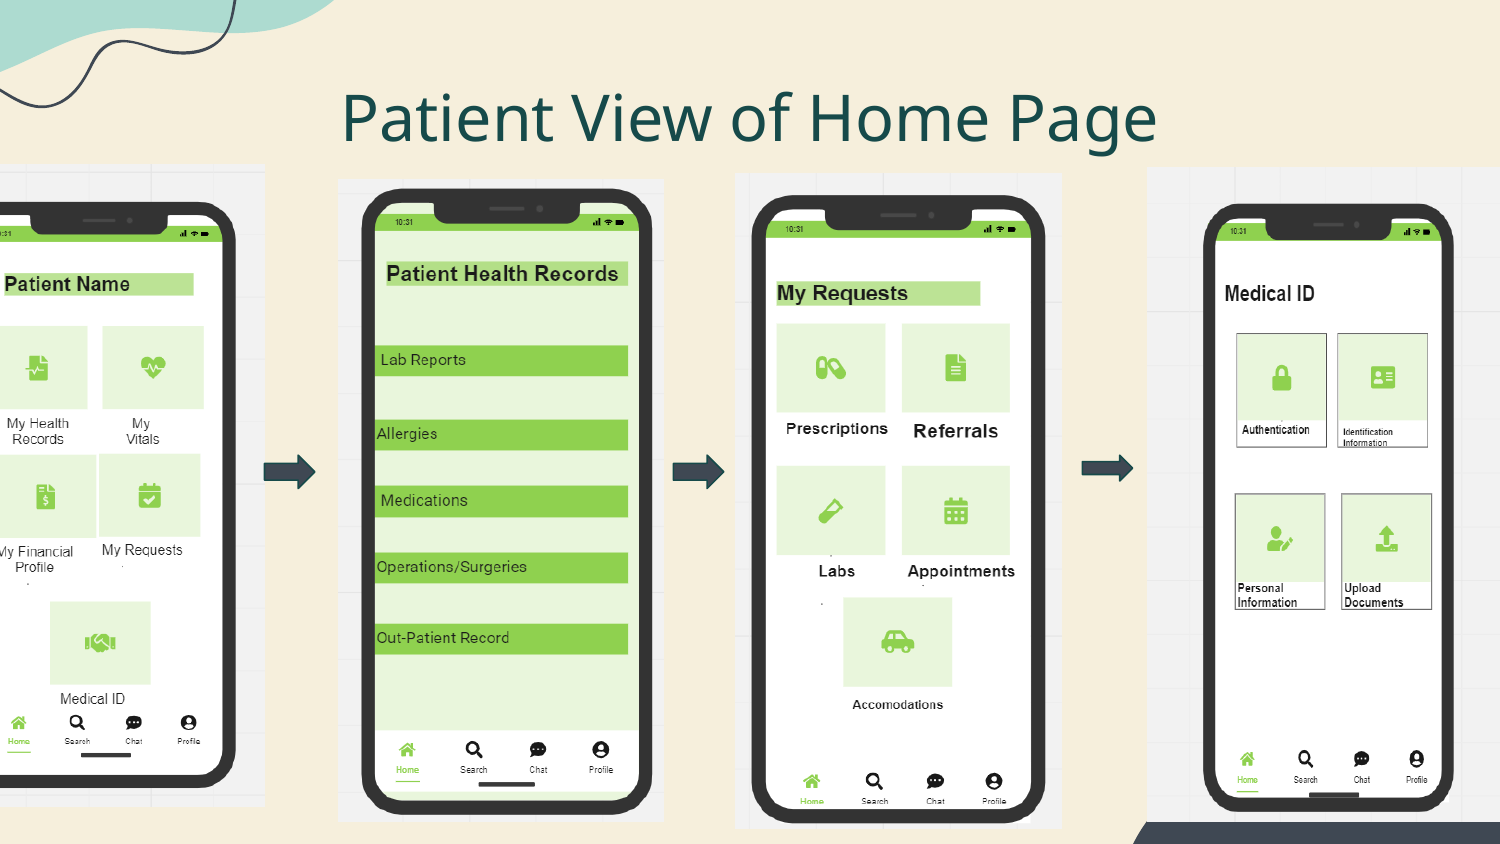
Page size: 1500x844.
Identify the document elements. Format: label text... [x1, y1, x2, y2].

picture [0, 164, 265, 808]
text_box [269, 455, 315, 489]
picture [1147, 167, 1500, 823]
picture [337, 179, 665, 822]
text_box [673, 455, 724, 489]
picture [735, 172, 1062, 829]
text_box [1082, 455, 1133, 482]
title Patient View of Home Page [116, 77, 1383, 152]
